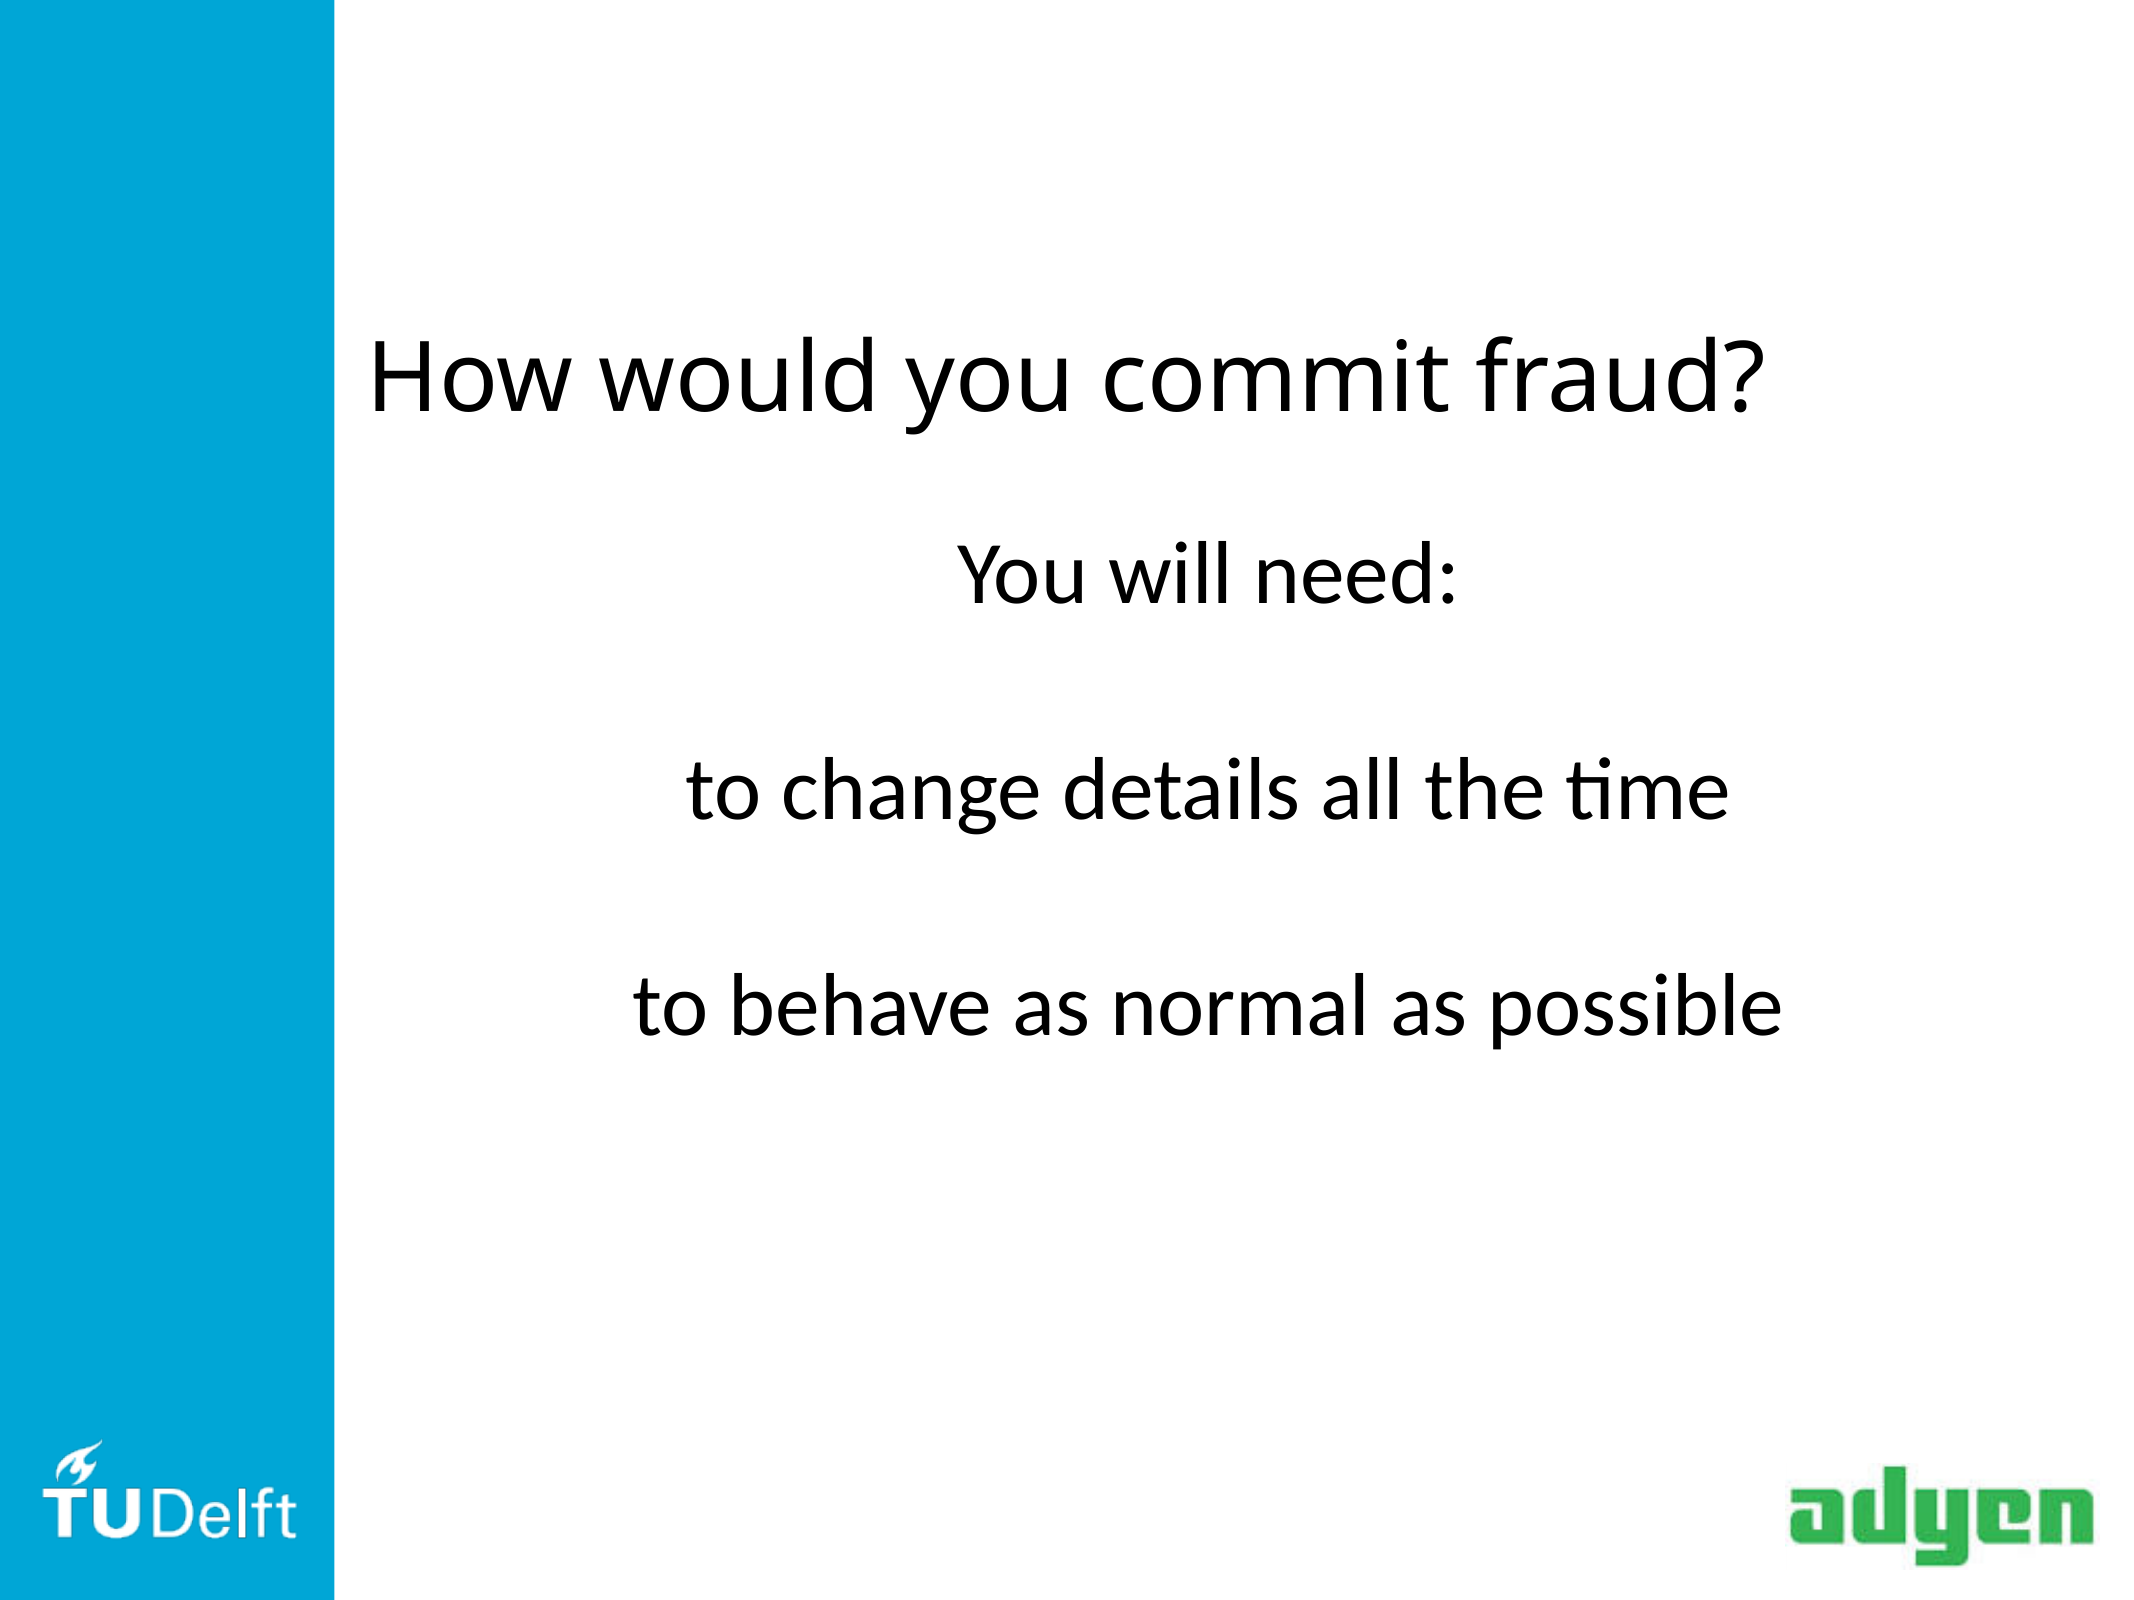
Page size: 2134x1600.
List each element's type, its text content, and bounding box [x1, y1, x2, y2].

text_box How would you commit fraud? [146, 263, 1987, 496]
text_box [130, 654, 1890, 819]
text_box You will need: to change details all the time to behave as normal as possible [431, 519, 1987, 1281]
picture [1784, 1463, 2101, 1571]
